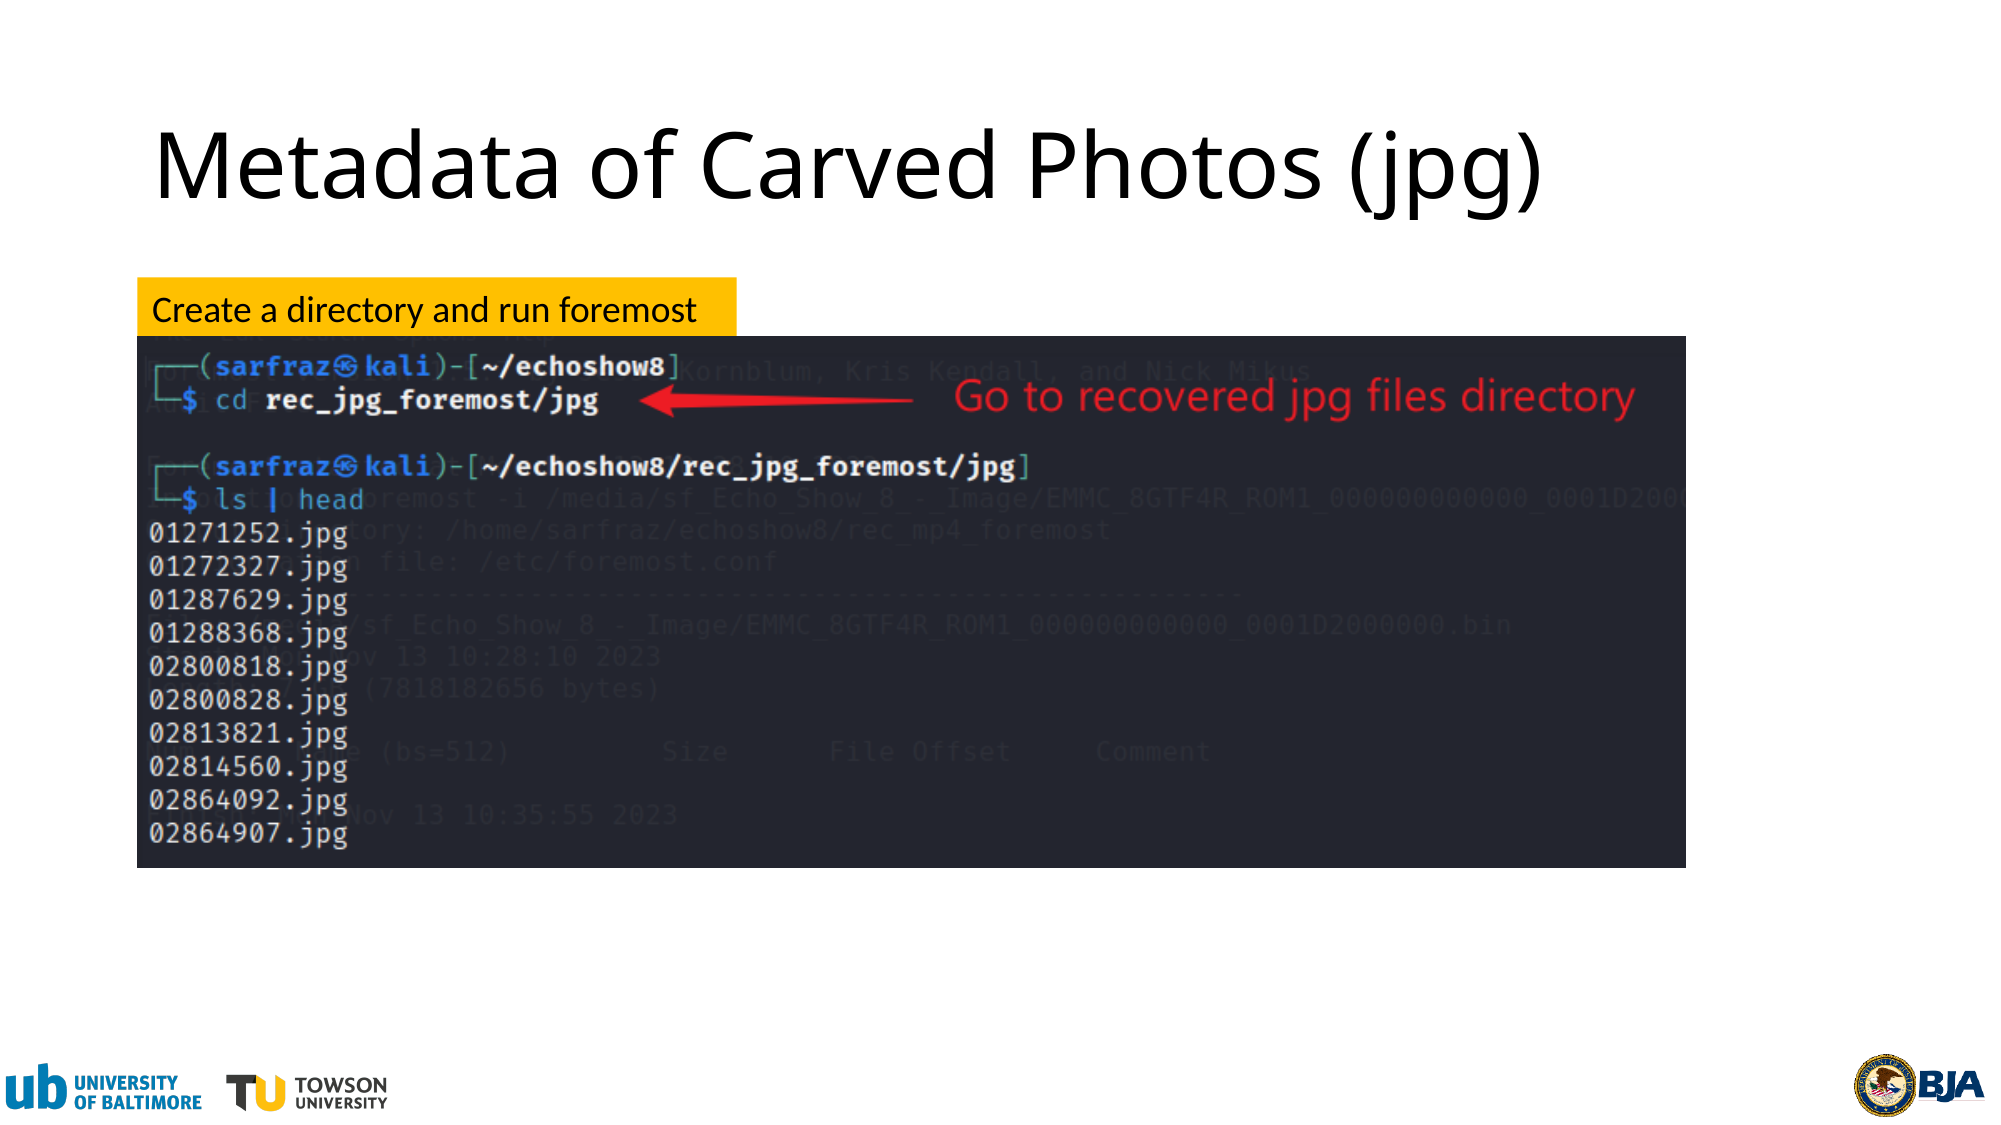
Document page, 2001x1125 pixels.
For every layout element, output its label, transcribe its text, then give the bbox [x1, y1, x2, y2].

title Metadata of Carved Photos (jpg) [137, 59, 1863, 278]
picture [1854, 1054, 1986, 1117]
picture [0, 1031, 407, 1125]
text_box Create a directory and run foremost [137, 277, 737, 336]
picture [137, 336, 1686, 868]
